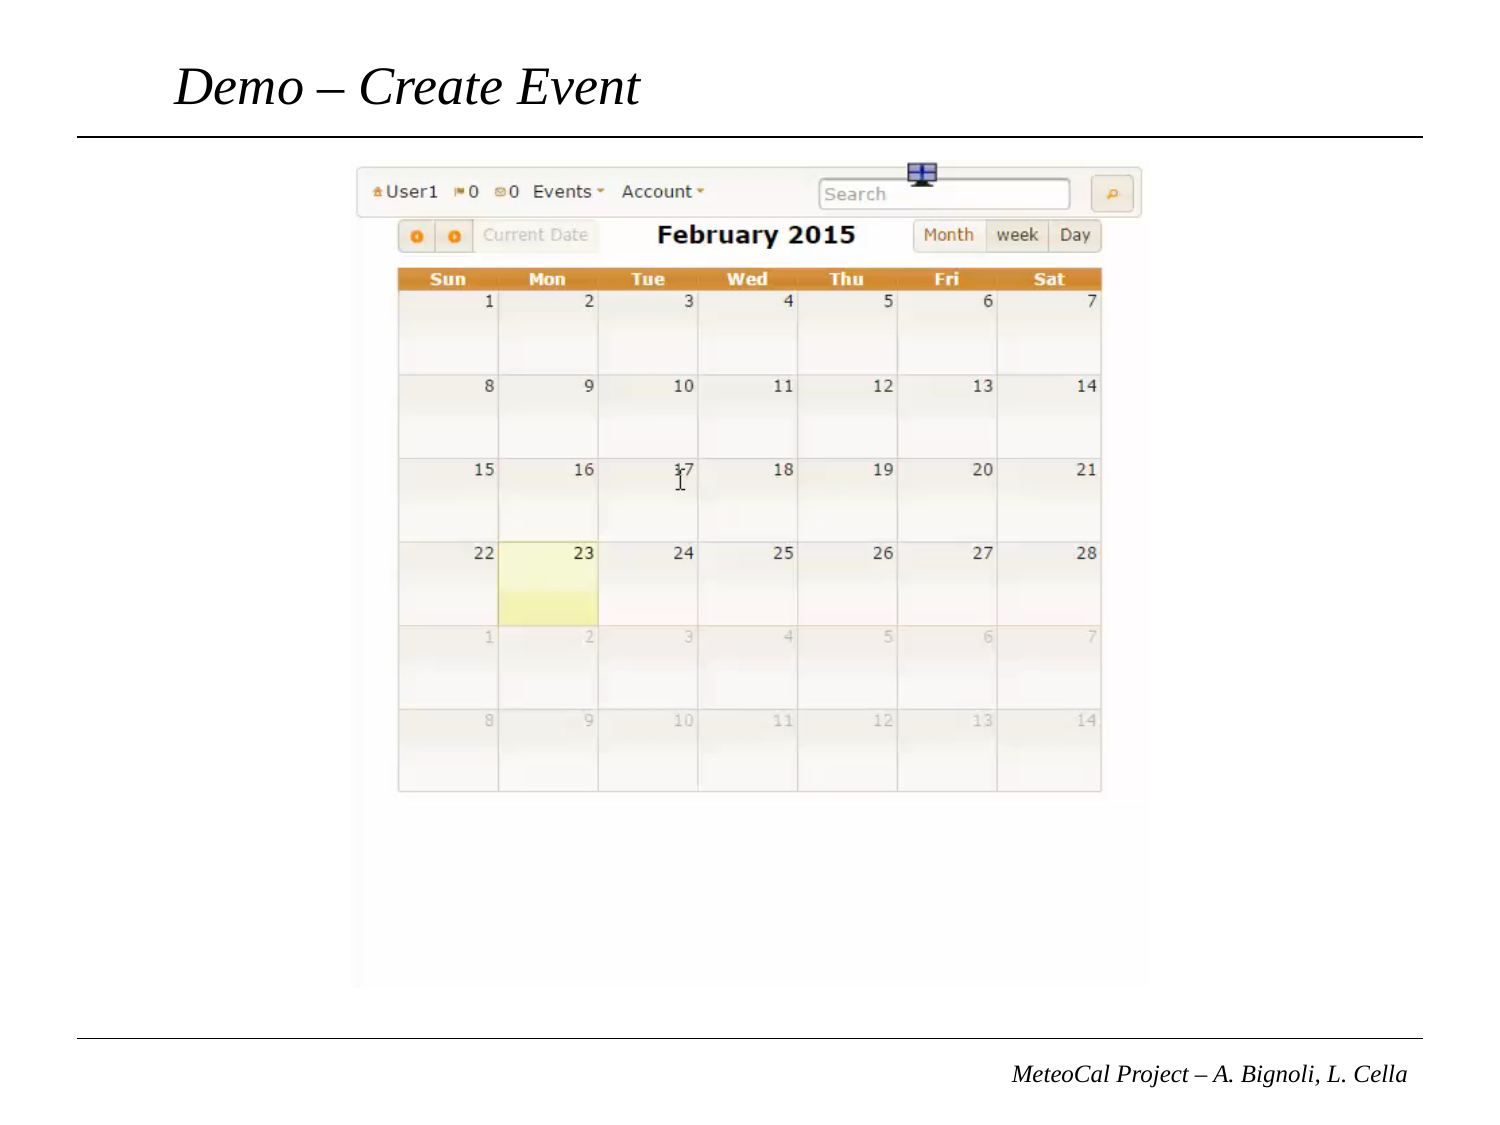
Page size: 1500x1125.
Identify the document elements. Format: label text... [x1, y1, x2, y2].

footer MeteoCal Project – A. Bignoli, L. Cella [76, 1042, 1424, 1103]
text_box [350, 159, 1150, 989]
title Demo – Create Event [159, 42, 1424, 124]
